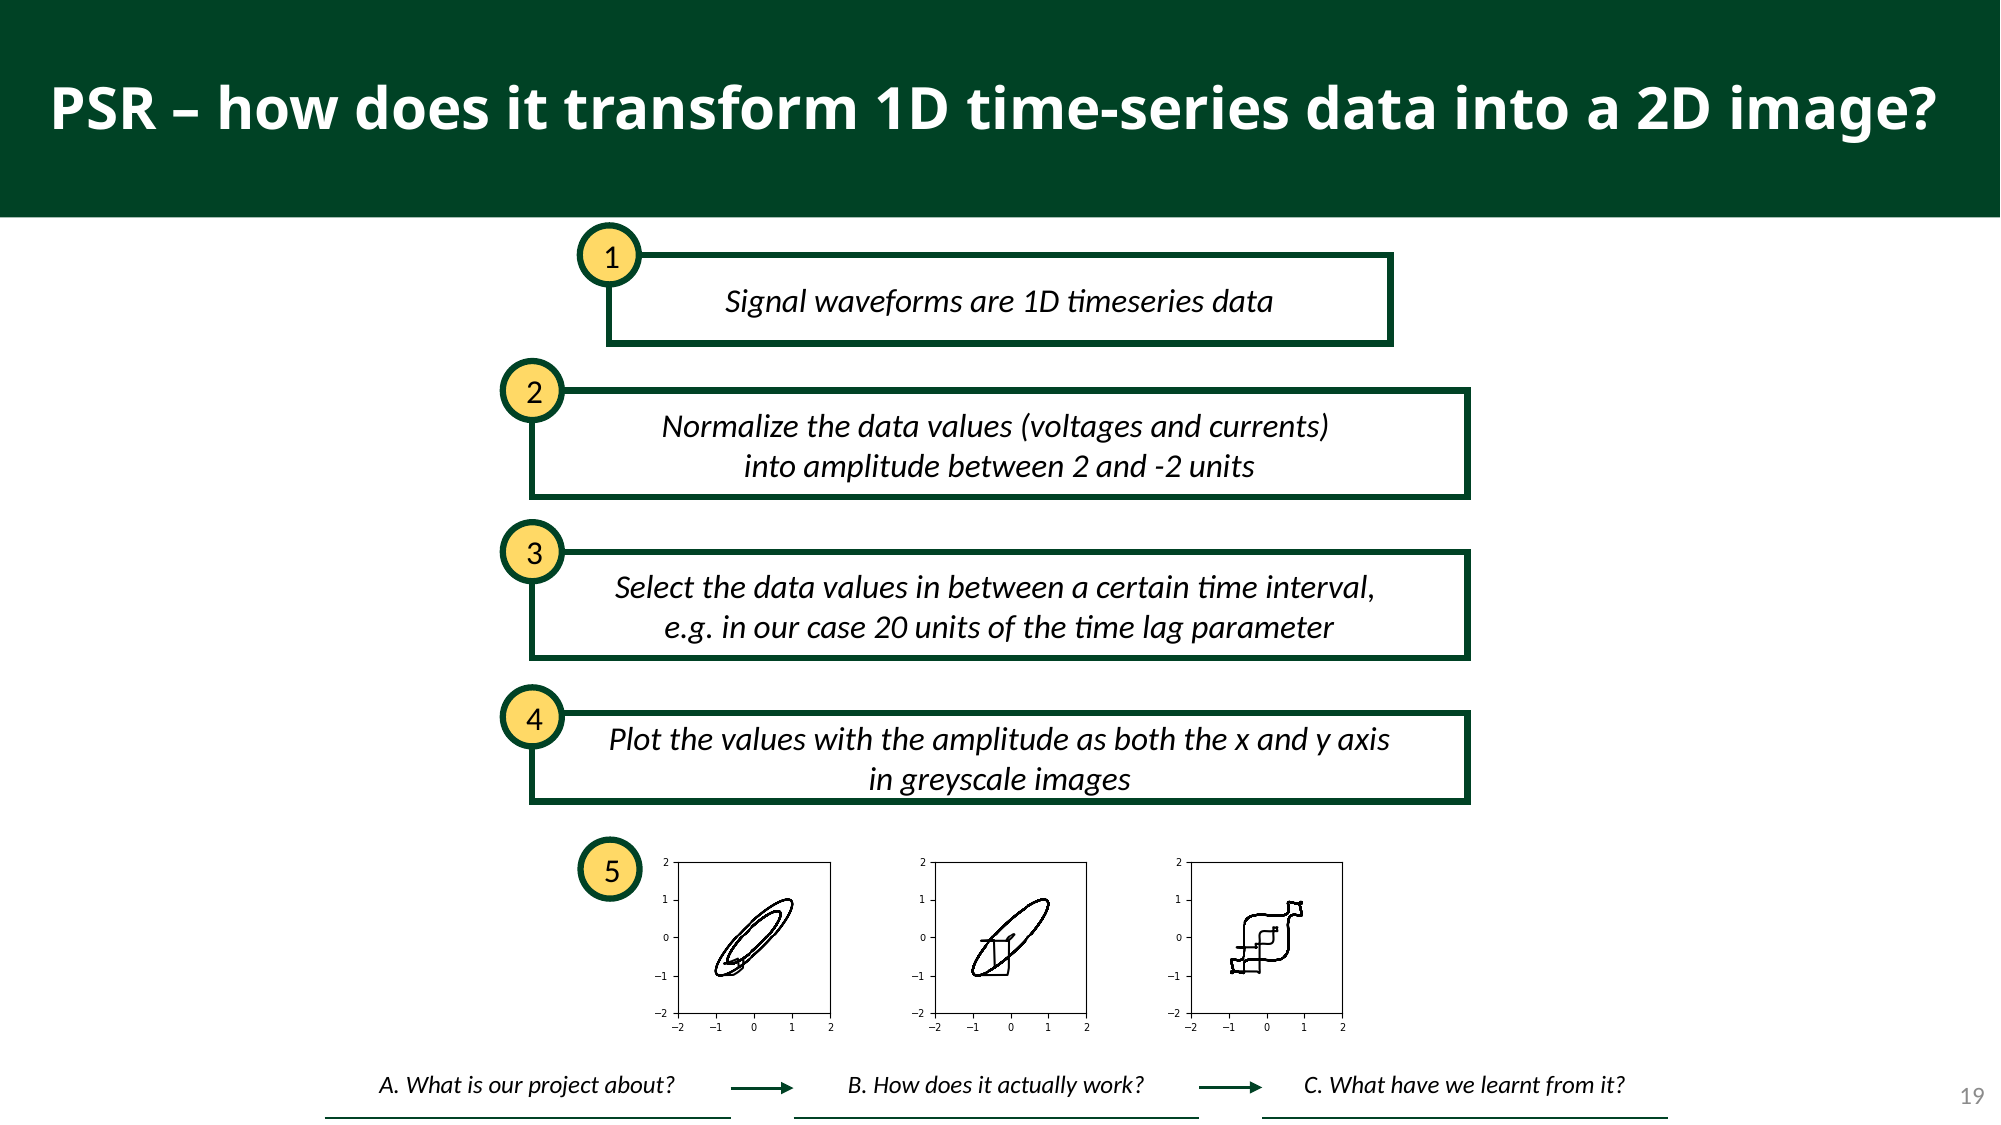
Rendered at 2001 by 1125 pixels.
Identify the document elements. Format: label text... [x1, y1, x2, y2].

text_box Select the data values in between a certain time interval, e.g. in our case 20 units of the time lag parameter [531, 551, 1468, 659]
text_box Normalize the data values (voltages and currents) into amplitude between 2 and -2 units [531, 390, 1468, 498]
title PSR – how does it transform 1D time-series data into a 2D image? [34, 23, 1966, 194]
picture [910, 838, 1105, 1034]
picture [653, 838, 849, 1034]
text_box Plot the values with the amplitude as both the x and y axis in greyscale images [531, 712, 1468, 802]
text_box Signal waveforms are 1D timeseries data [608, 254, 1391, 344]
text_box 2 [501, 359, 563, 422]
text_box 3 [501, 521, 563, 583]
picture [1166, 838, 1361, 1034]
text_box 5 [579, 838, 641, 900]
text_box 1 [578, 224, 640, 286]
slide_number 19 [1862, 1065, 2000, 1125]
text_box 4 [501, 686, 563, 748]
